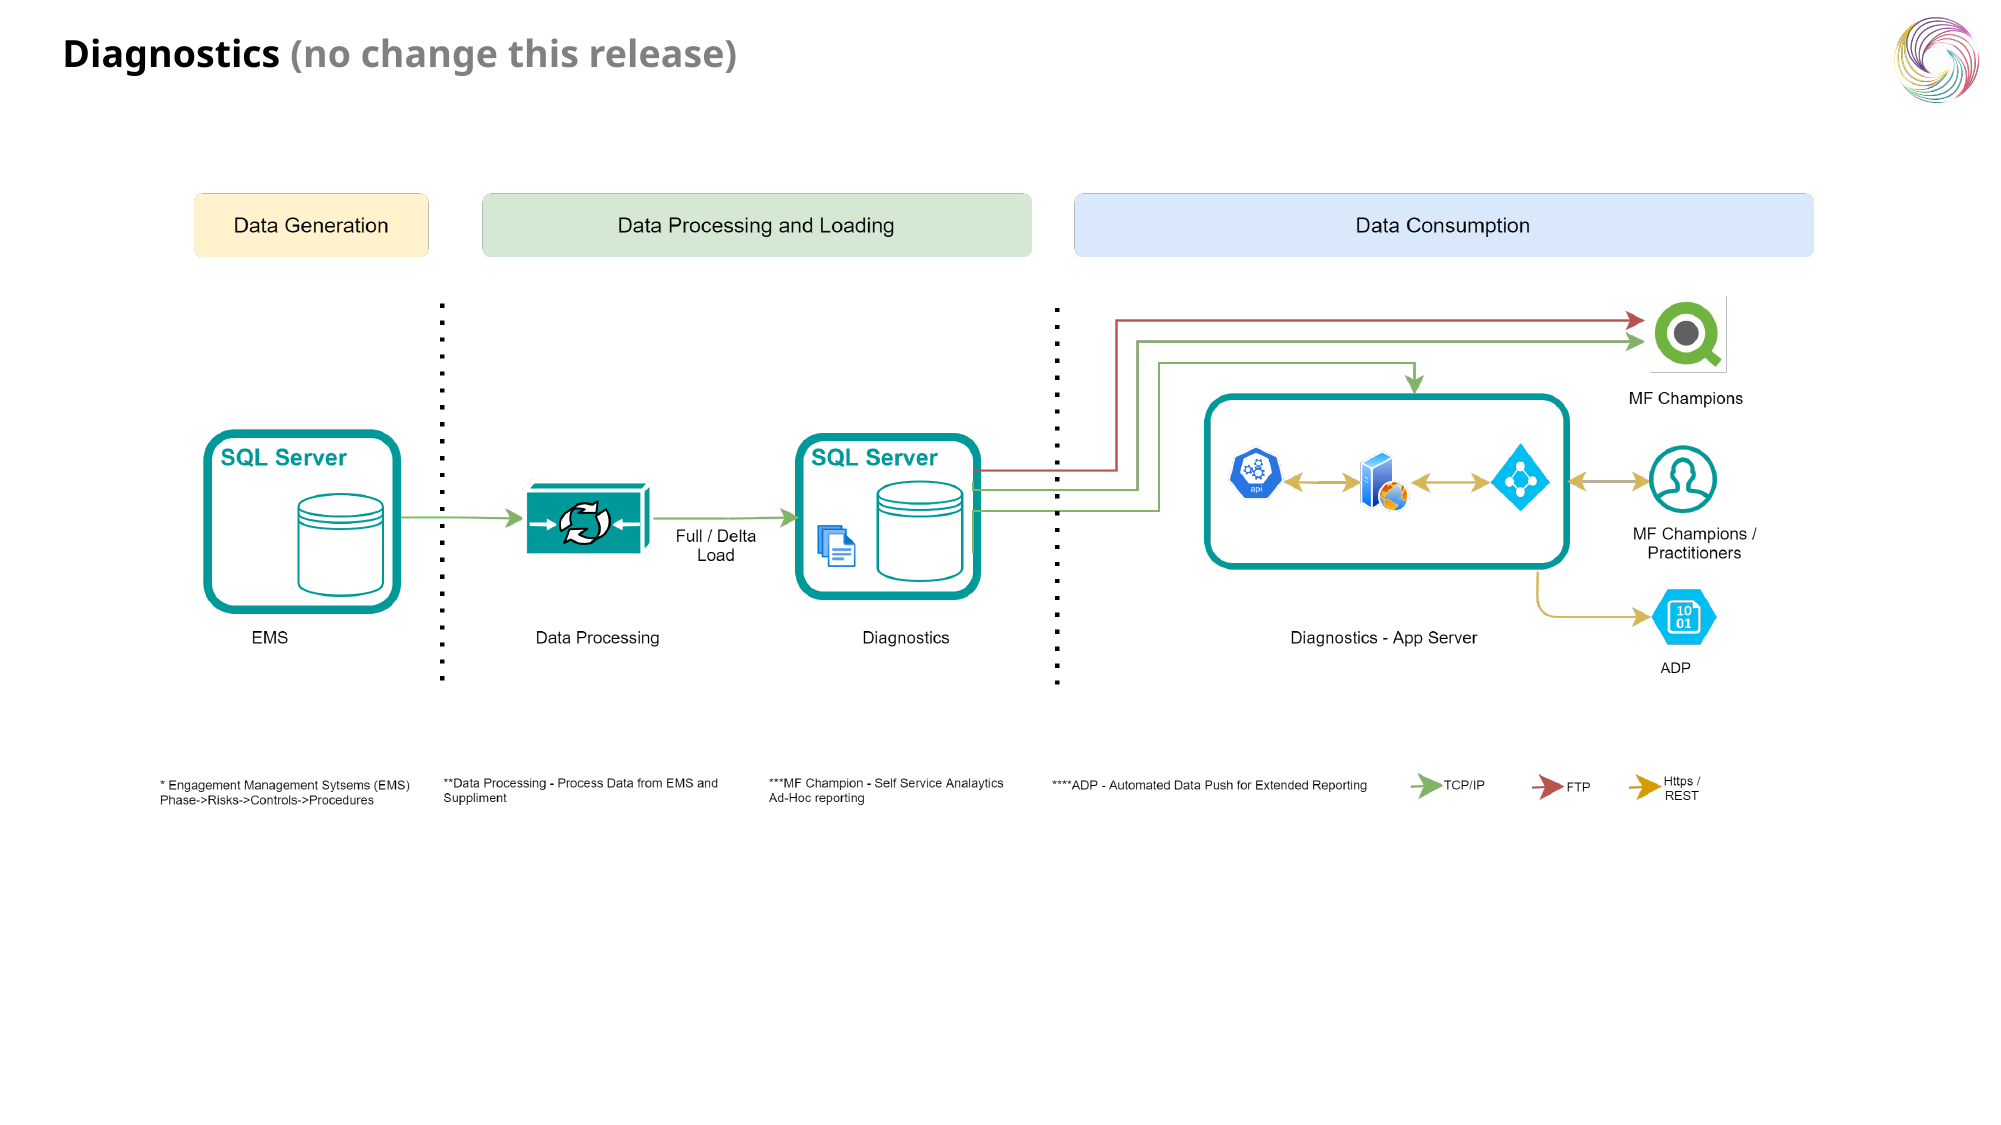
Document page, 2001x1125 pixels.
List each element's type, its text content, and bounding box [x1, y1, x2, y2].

picture [126, 171, 1836, 857]
text_box Diagnostics (no change this release) [62, 28, 1909, 83]
picture [1883, 6, 1990, 114]
